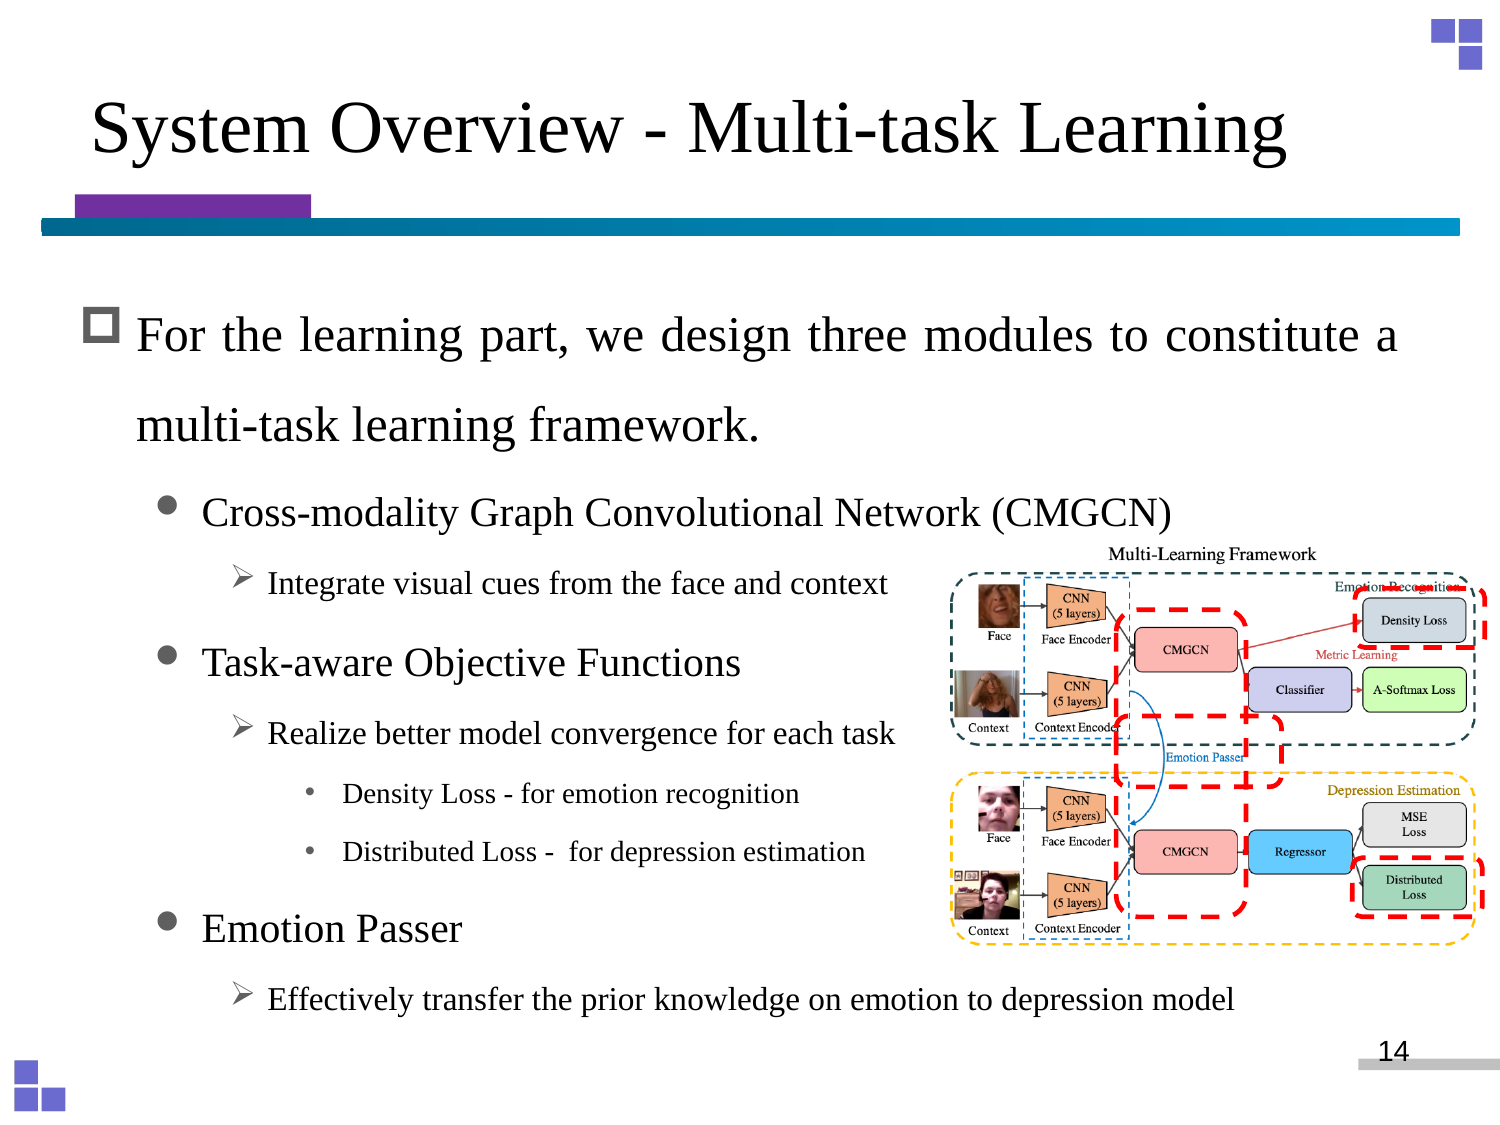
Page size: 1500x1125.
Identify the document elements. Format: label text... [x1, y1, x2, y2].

list For the learning part, we design three modules to constitute a multi-task learning framework. Cross-modality Graph Convolutional Network (CMGCN) Integrate visual cues from the face and context Task-aware Objective Functions Realize better model convergence for each task Density Loss - for emotion recognition Distributed Loss - for depression estimation Emotion Passer Effectively transfer the prior knowledge on emotion to depression model [64, 263, 1415, 1071]
text_box [1476, 588, 1486, 649]
title System Overview - Multi-task Learning [75, 28, 1425, 217]
slide_number 14 [1074, 1024, 1425, 1103]
picture [950, 536, 1476, 946]
text_box [1476, 857, 1484, 917]
